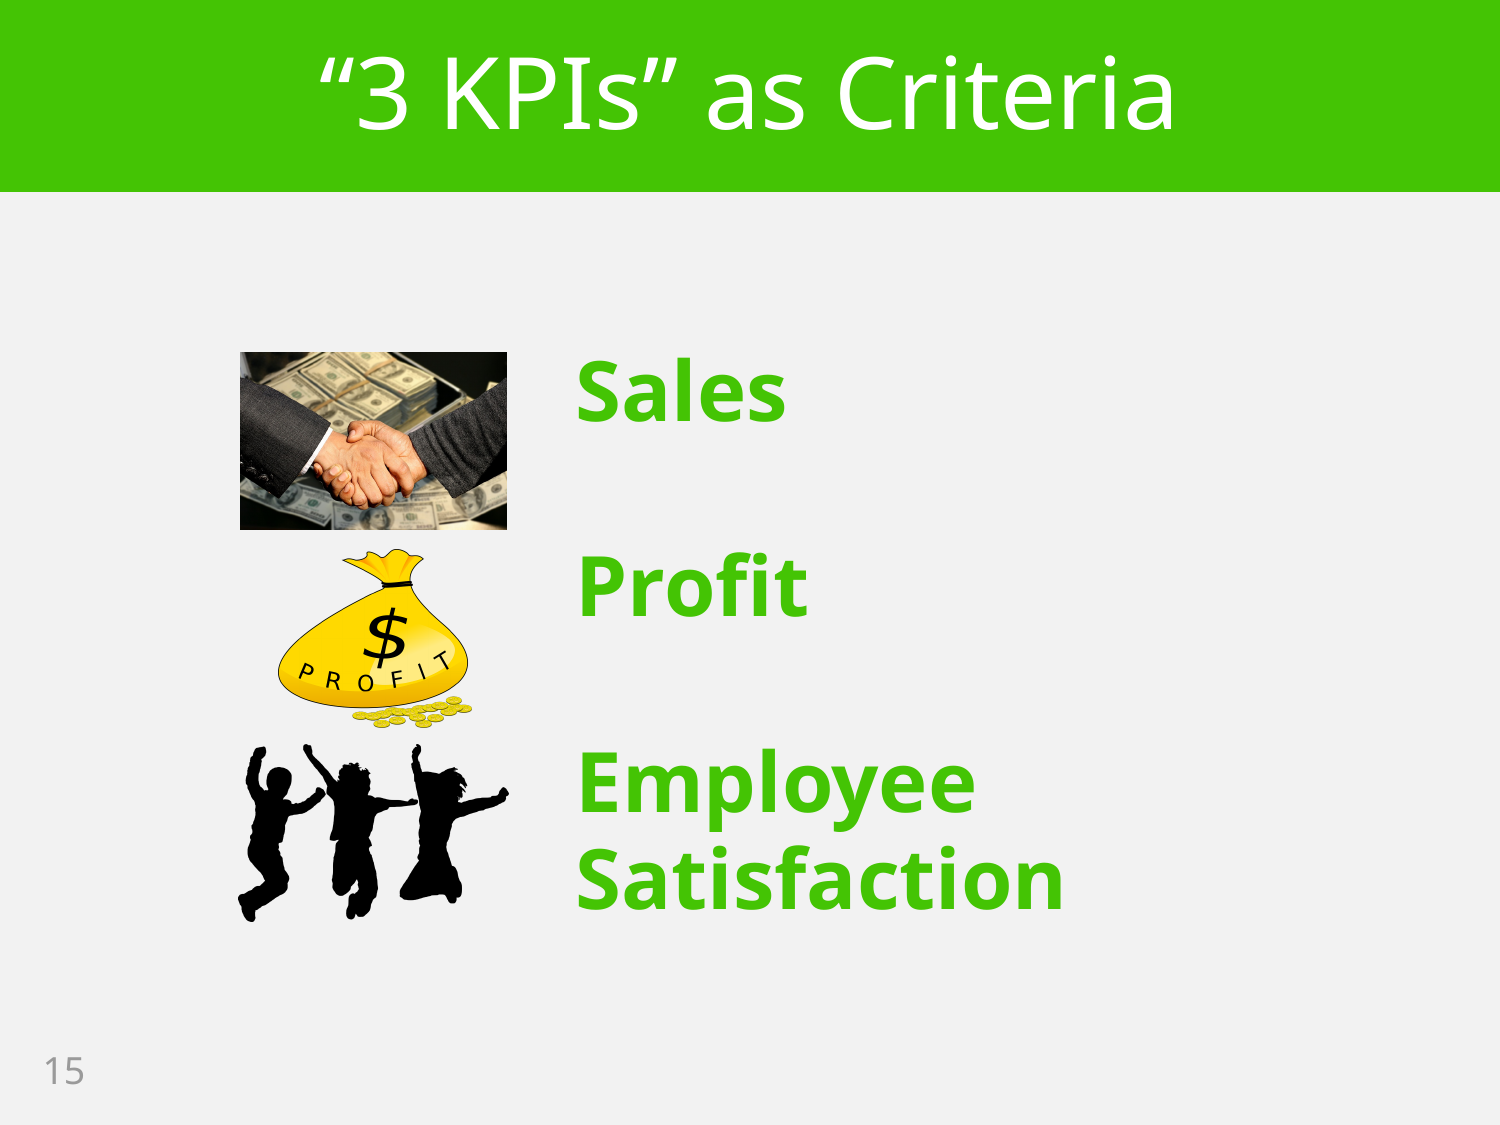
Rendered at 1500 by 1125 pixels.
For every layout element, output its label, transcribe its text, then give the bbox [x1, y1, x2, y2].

slide_number 15 [27, 1042, 146, 1102]
title “3 KPIs” as Criteria [0, 53, 1500, 140]
picture [278, 549, 472, 728]
picture [240, 352, 507, 530]
picture [238, 744, 509, 922]
list Sales Profit Employee Satisfaction [103, 277, 1397, 1000]
